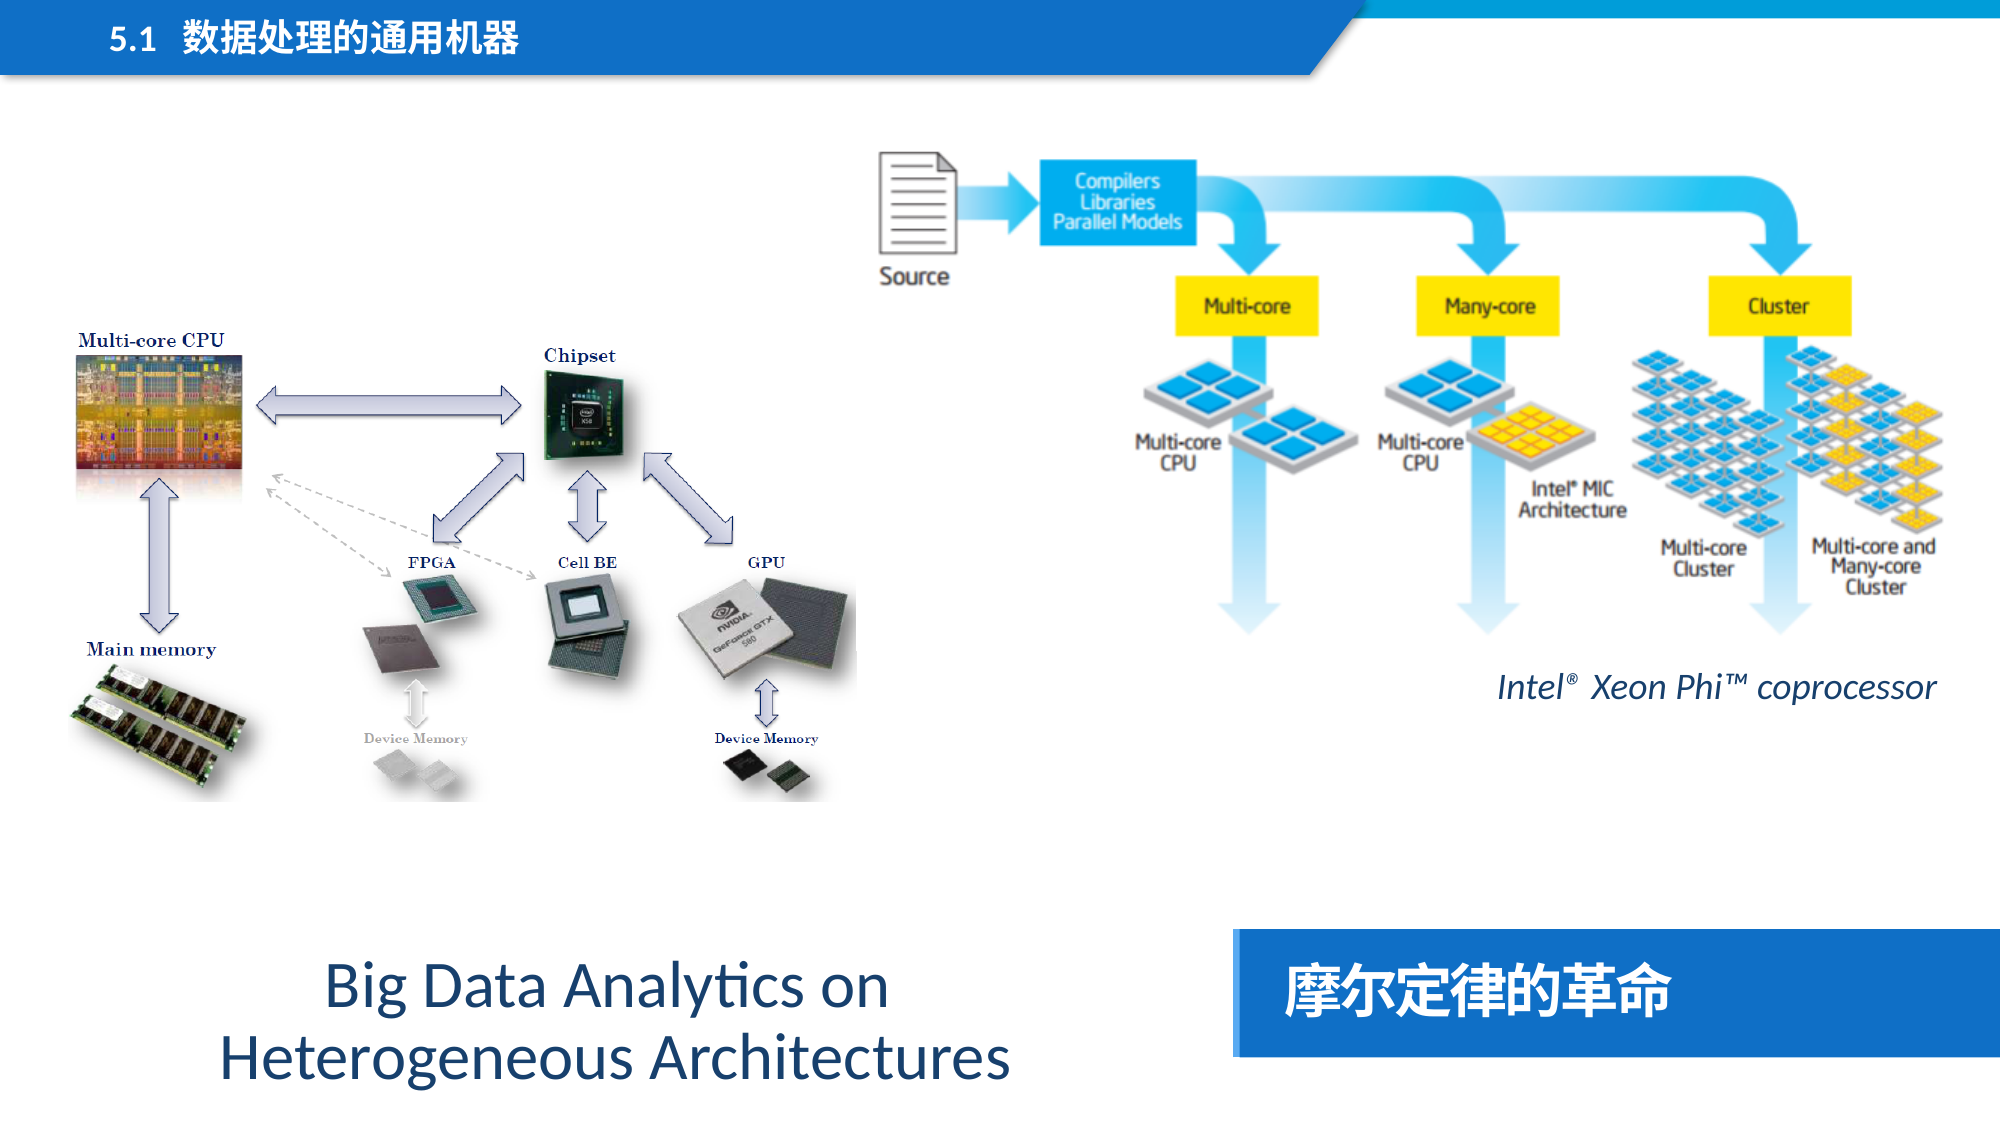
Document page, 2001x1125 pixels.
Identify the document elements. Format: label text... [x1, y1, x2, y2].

text_box Intel® Xeon Phi™ coprocessor [1482, 655, 1953, 715]
text_box Big Data Analytics on Heterogeneous Architectures [93, 942, 1138, 1044]
picture [68, 131, 1959, 802]
list 摩尔定律的革命 [1239, 929, 2000, 1058]
list 5.1 数据处理的通用机器 [93, 11, 1138, 68]
